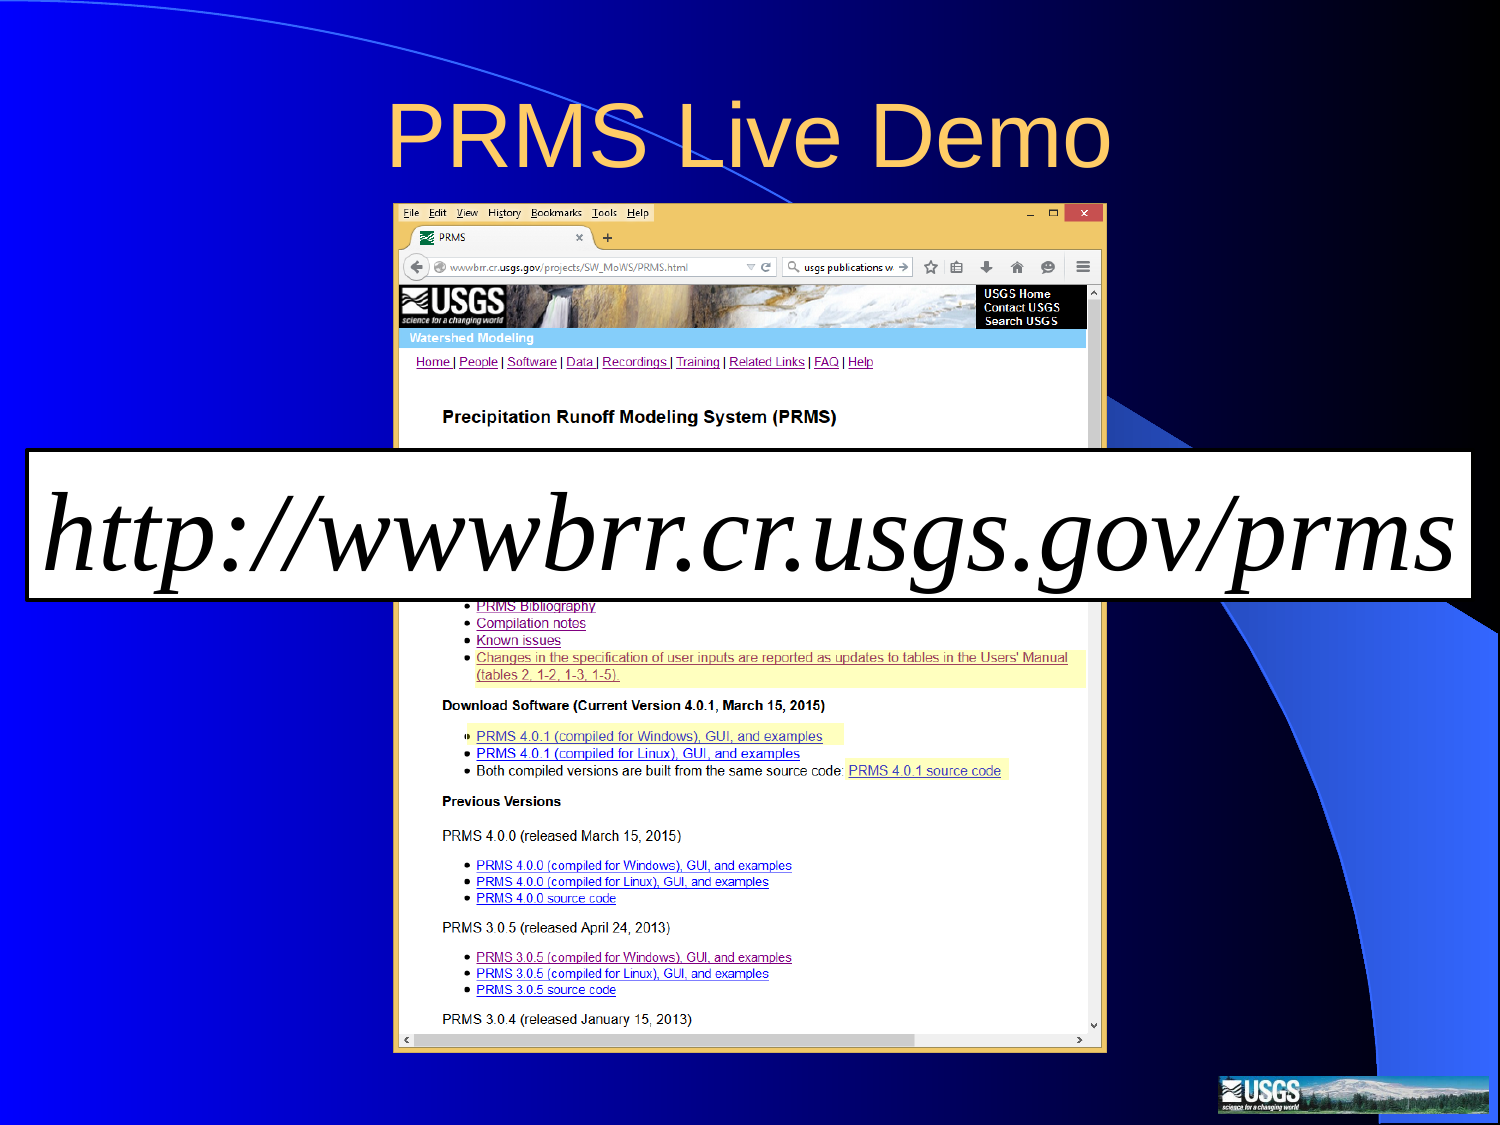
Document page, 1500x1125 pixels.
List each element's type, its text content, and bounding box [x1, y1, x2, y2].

picture [392, 203, 1108, 1053]
text_box http://wwwbrr.cr.usgs.gov/prms [25, 448, 387, 602]
title PRMS Live Demo [112, 36, 1388, 225]
text_box http://wwwbrr.cr.usgs.gov/prms [1112, 448, 1475, 602]
picture [1218, 1076, 1489, 1114]
